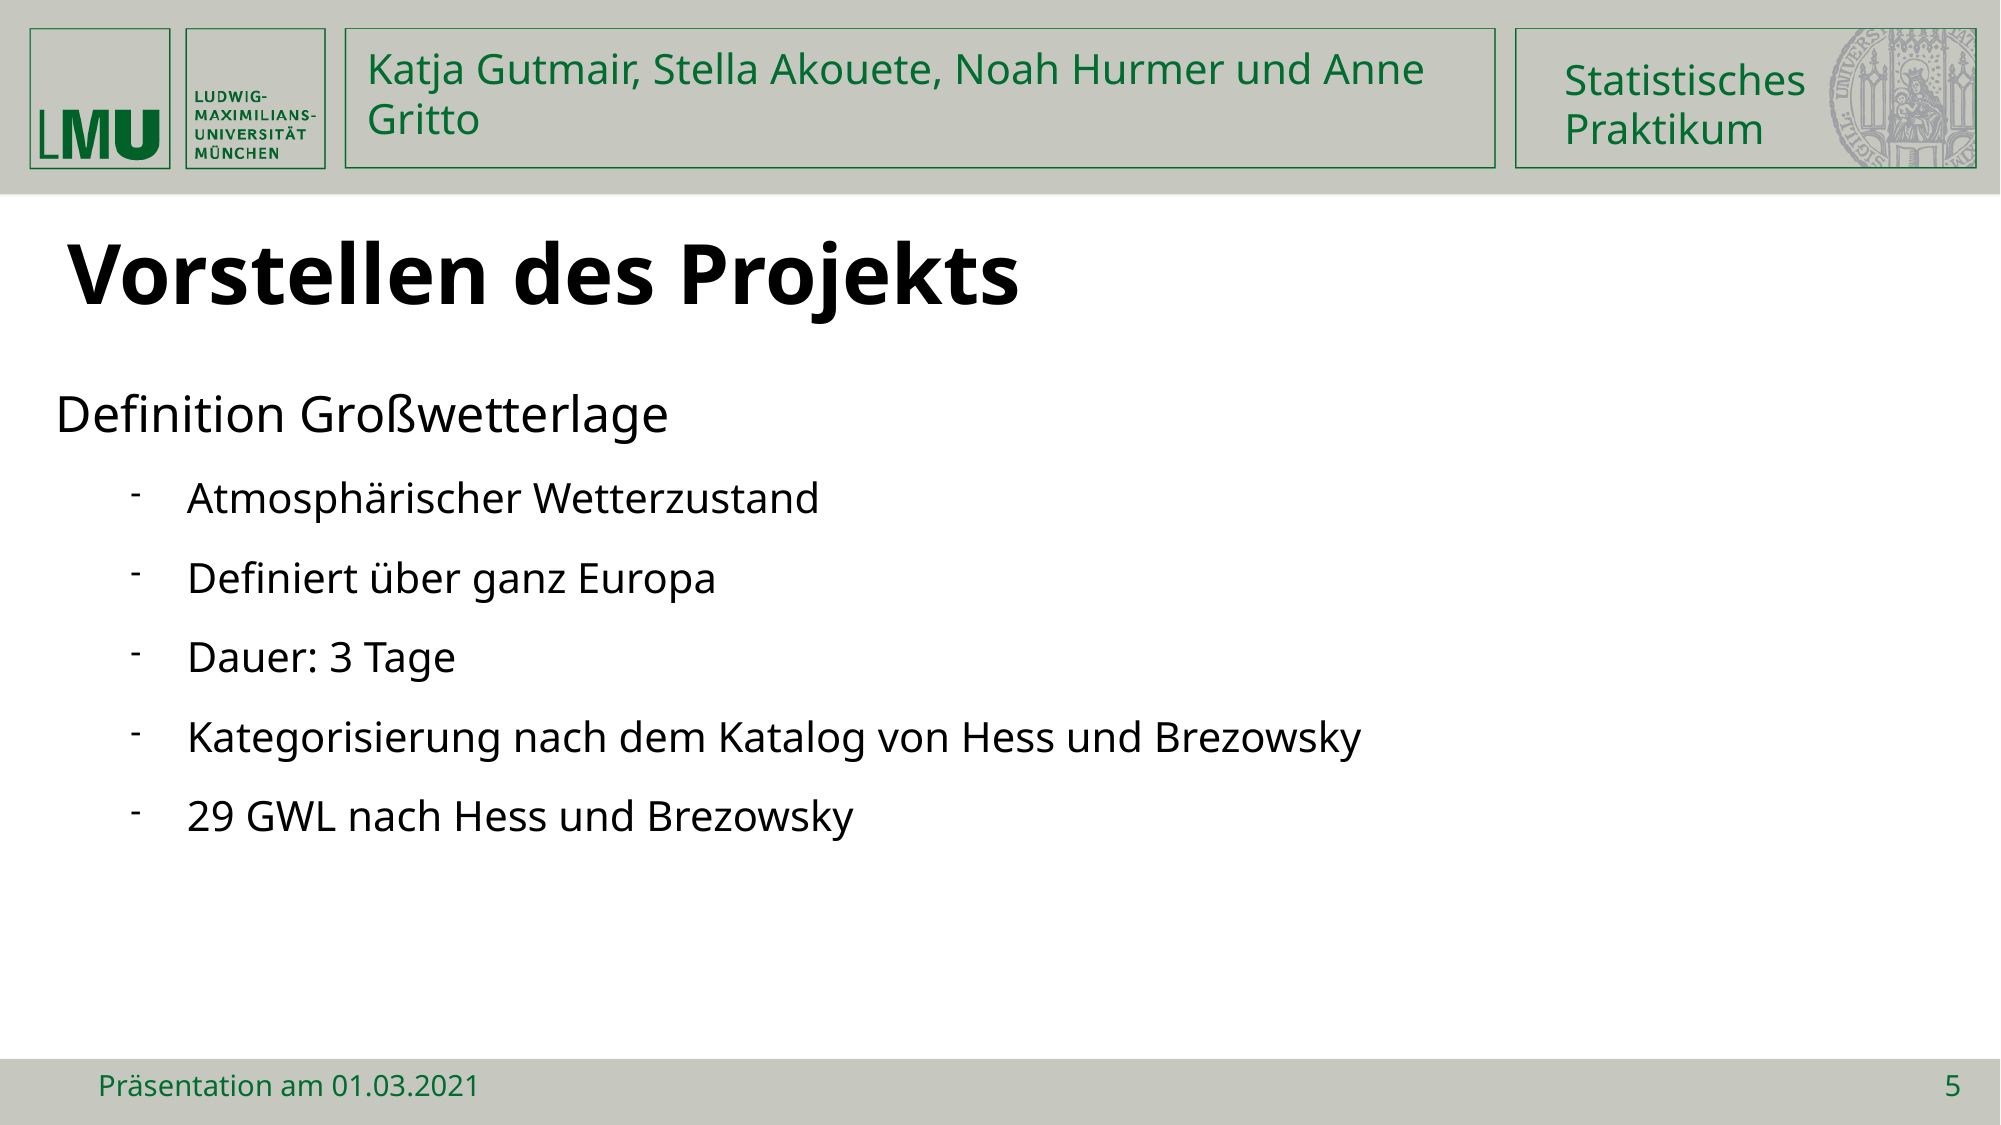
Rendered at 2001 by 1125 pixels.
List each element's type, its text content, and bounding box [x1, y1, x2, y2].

picture [0, 0, 2001, 1125]
text_box Katja Gutmair, Stella Akouete, Noah Hurmer und Anne Gritto [352, 74, 1463, 150]
text_box [1525, 30, 1821, 161]
text_box Vorstellen des Projekts [52, 213, 1948, 339]
text_box Statistisches Praktikum [1549, 46, 1833, 161]
text_box 5 [1803, 1059, 1977, 1108]
text_box Präsentation am 01.03.2021 [83, 1059, 1775, 1108]
